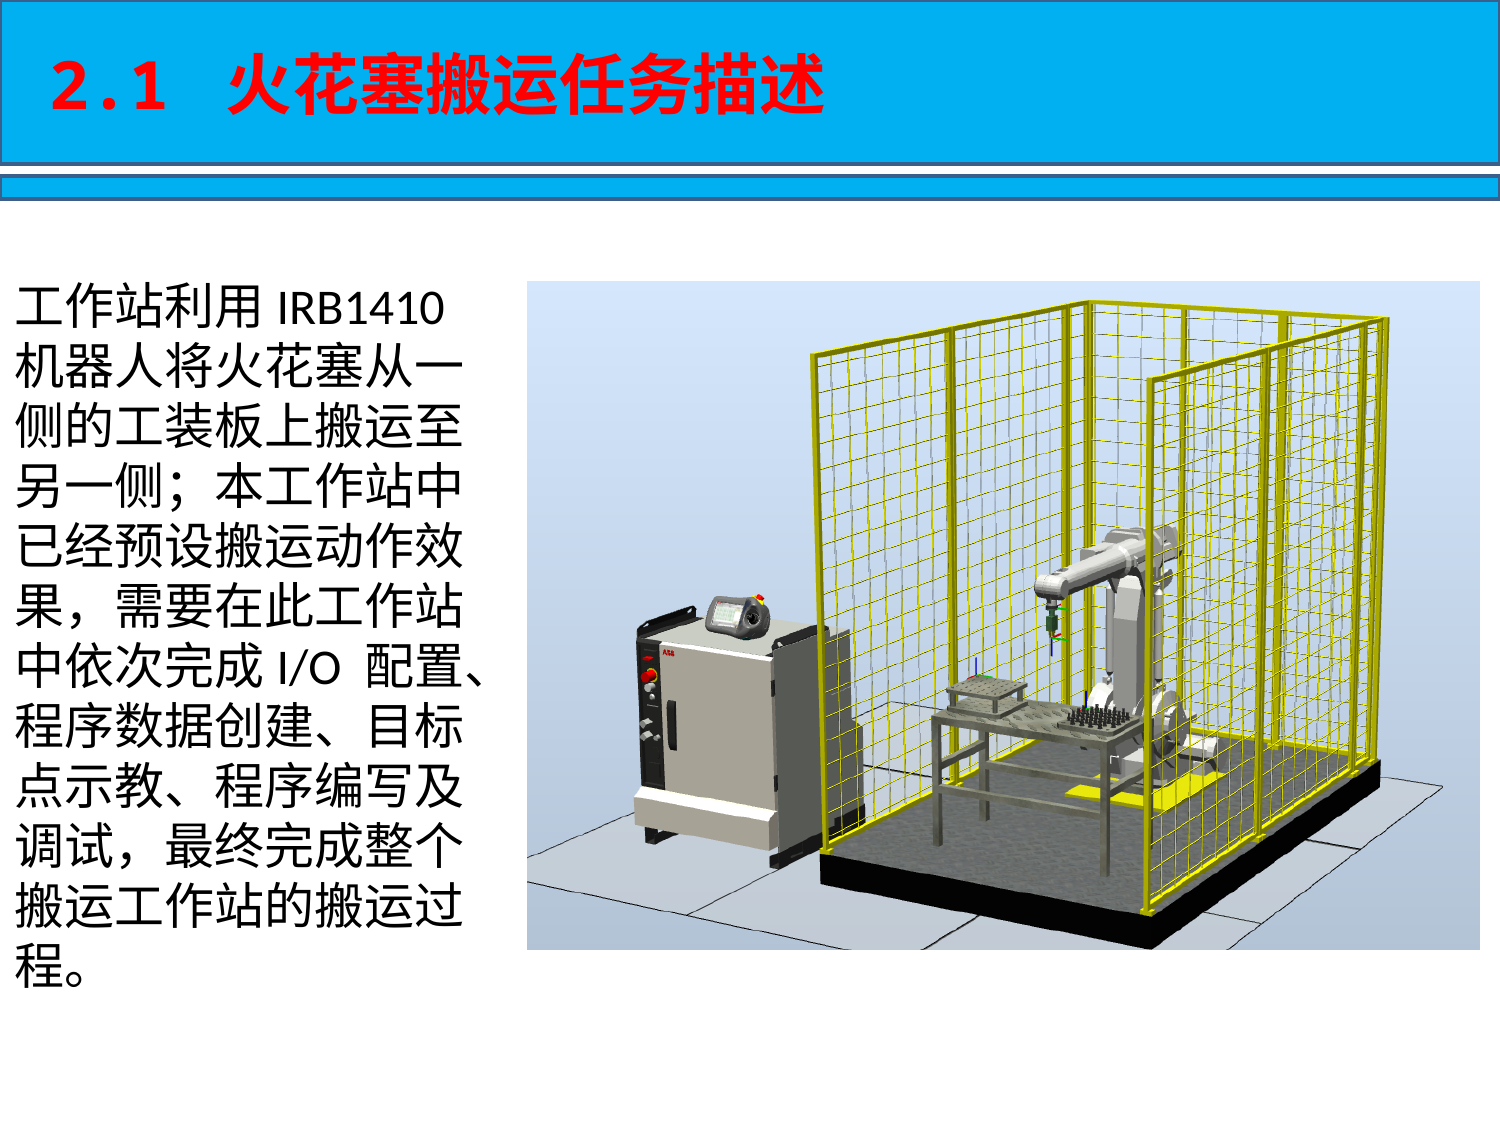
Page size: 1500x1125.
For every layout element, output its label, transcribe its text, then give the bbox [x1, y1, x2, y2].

text_box 工作站利用IRB1410 机器人将火花塞从一侧的工装板上搬运至另一侧；本工作站中已经预设搬运动作效果，需要在此工作站中依次完成I/O 配置、程序数据创建、目标点示教、程序编写及调试，最终完成整个搬运工作站的搬运过程。 [0, 267, 516, 1003]
text_box [0, 0, 1500, 166]
text_box 2.1 火花塞搬运任务描述 [35, 35, 1207, 130]
picture [527, 280, 1480, 950]
text_box [0, 174, 1500, 201]
